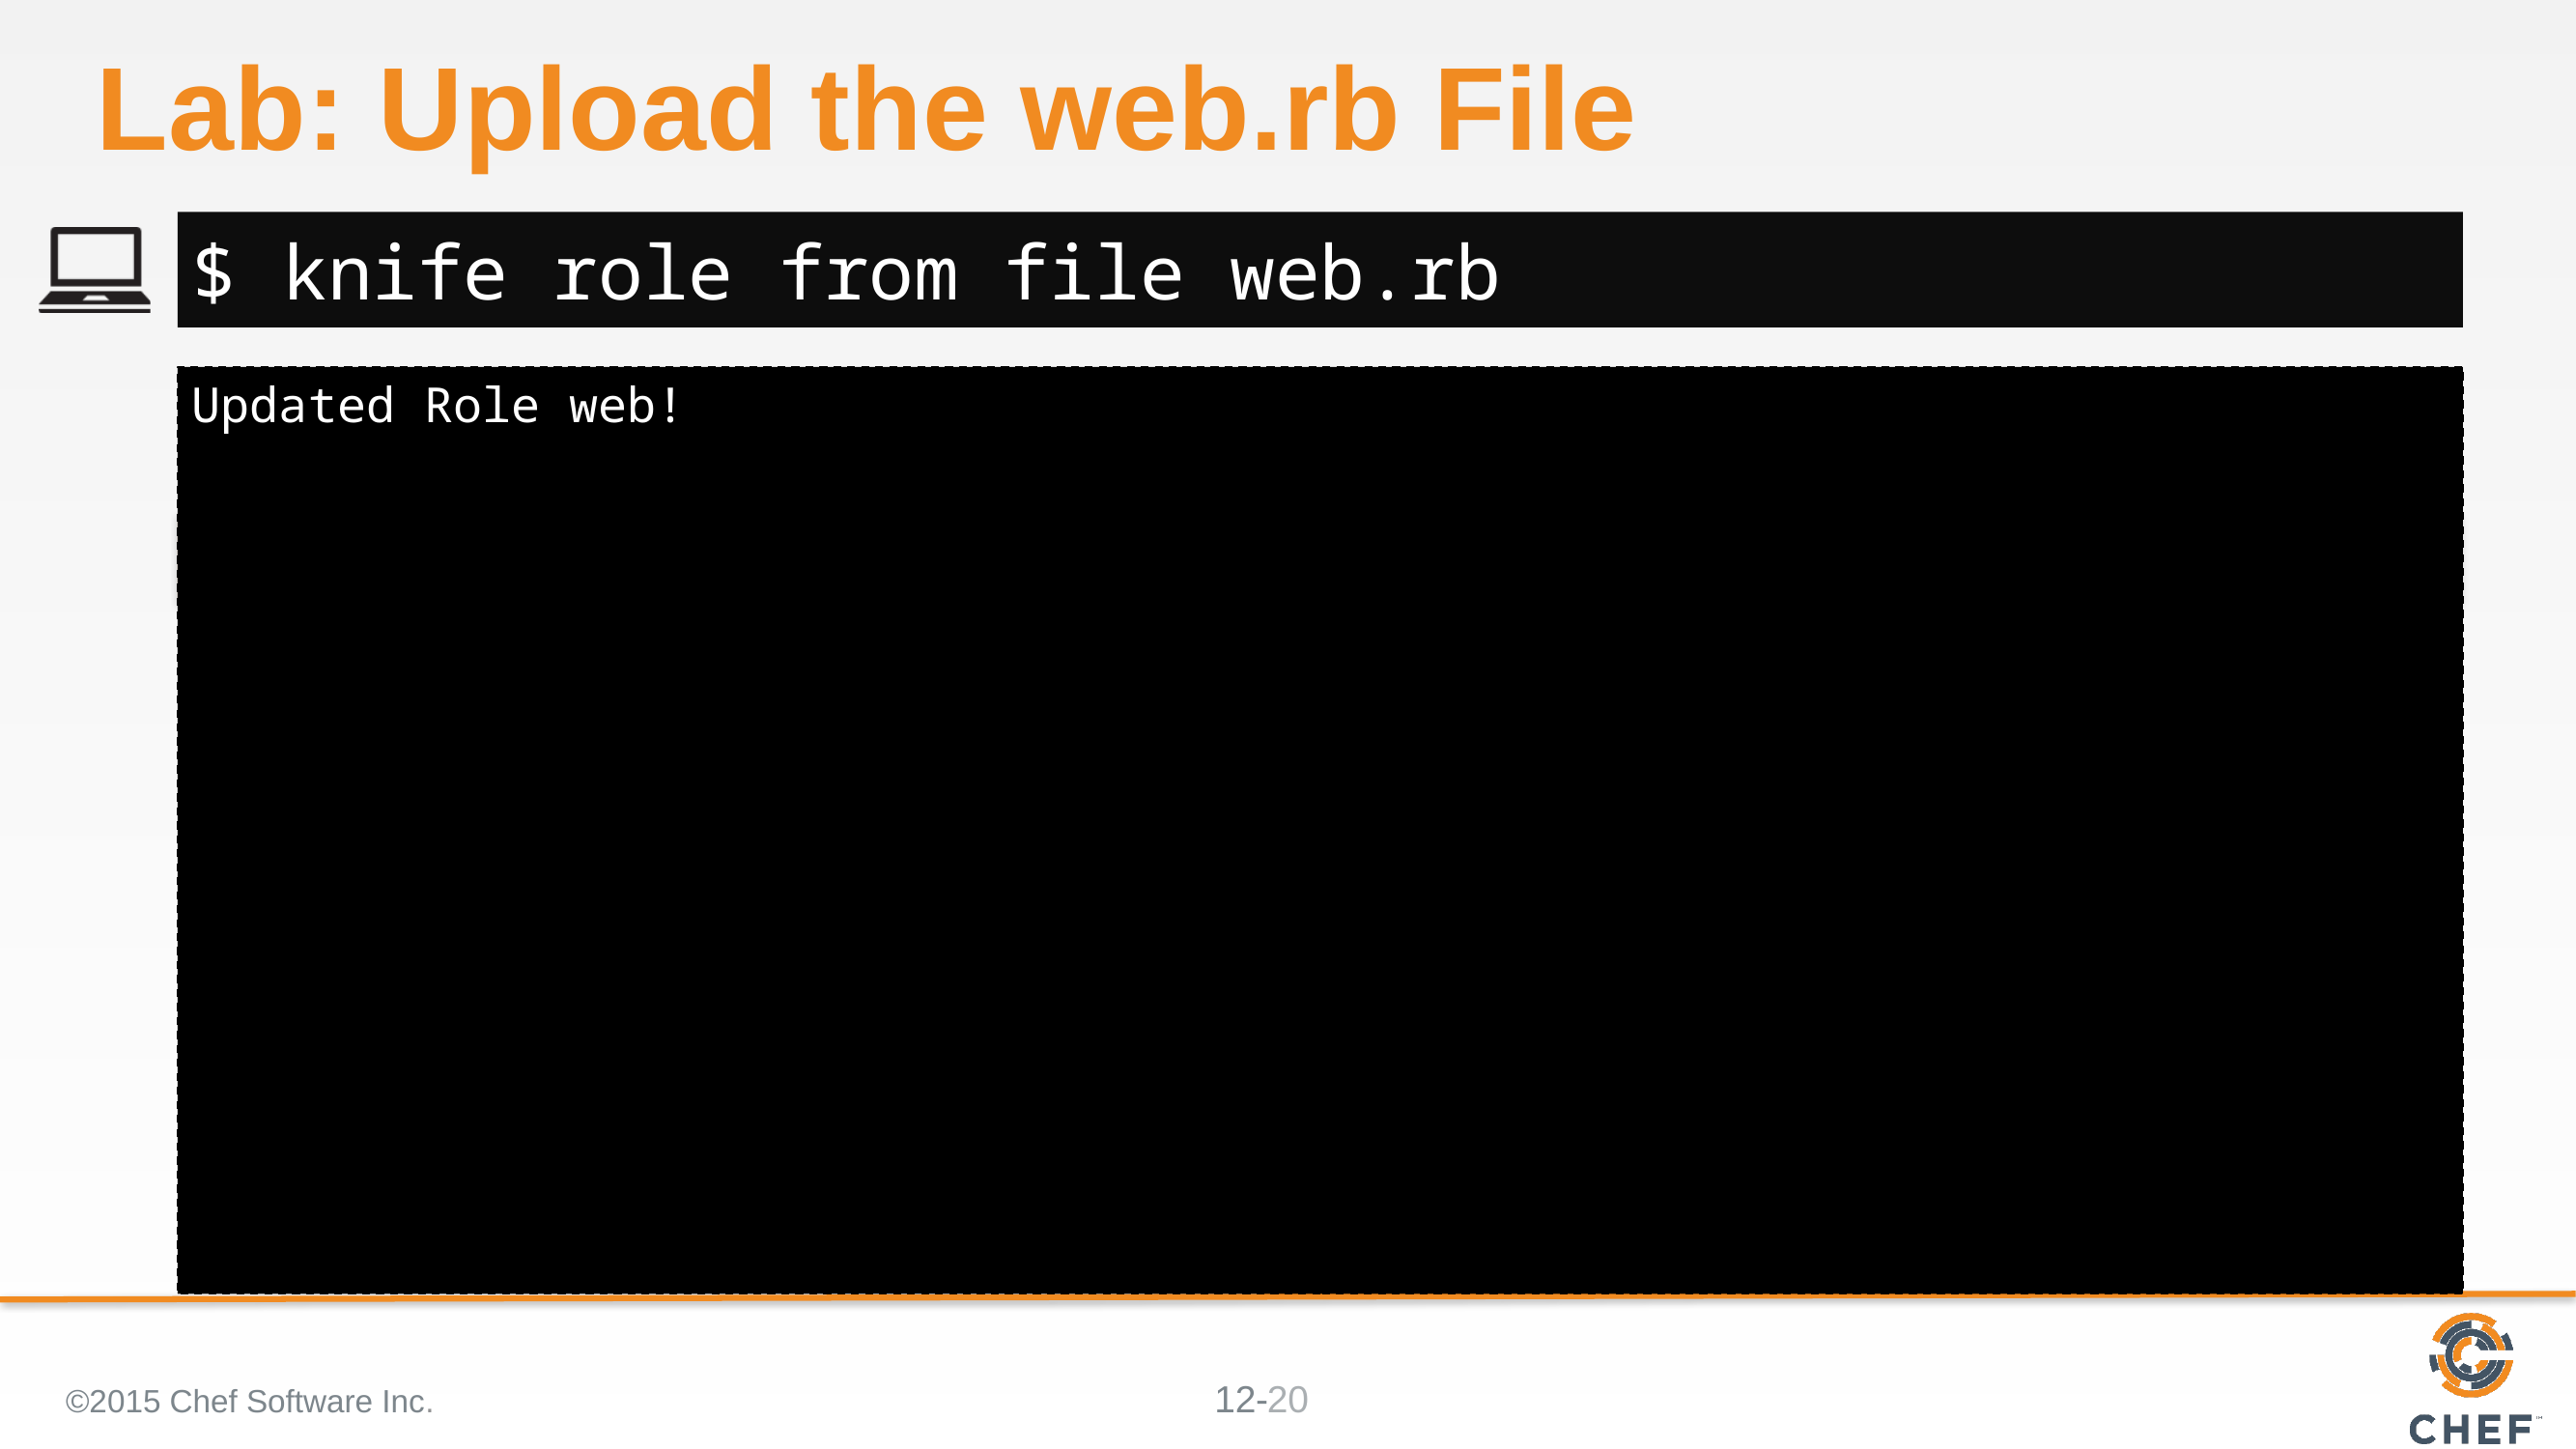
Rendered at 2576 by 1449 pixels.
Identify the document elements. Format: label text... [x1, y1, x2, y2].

title Lab: Upload the web.rb File [96, 48, 2463, 180]
list $ knife role from file web.rb [177, 212, 2463, 327]
list Updated Role web! [177, 366, 2464, 1294]
slide_number 20 [998, 1359, 1578, 1437]
picture [2399, 1297, 2550, 1449]
footer ©2015 Chef Software Inc. [51, 1359, 952, 1440]
